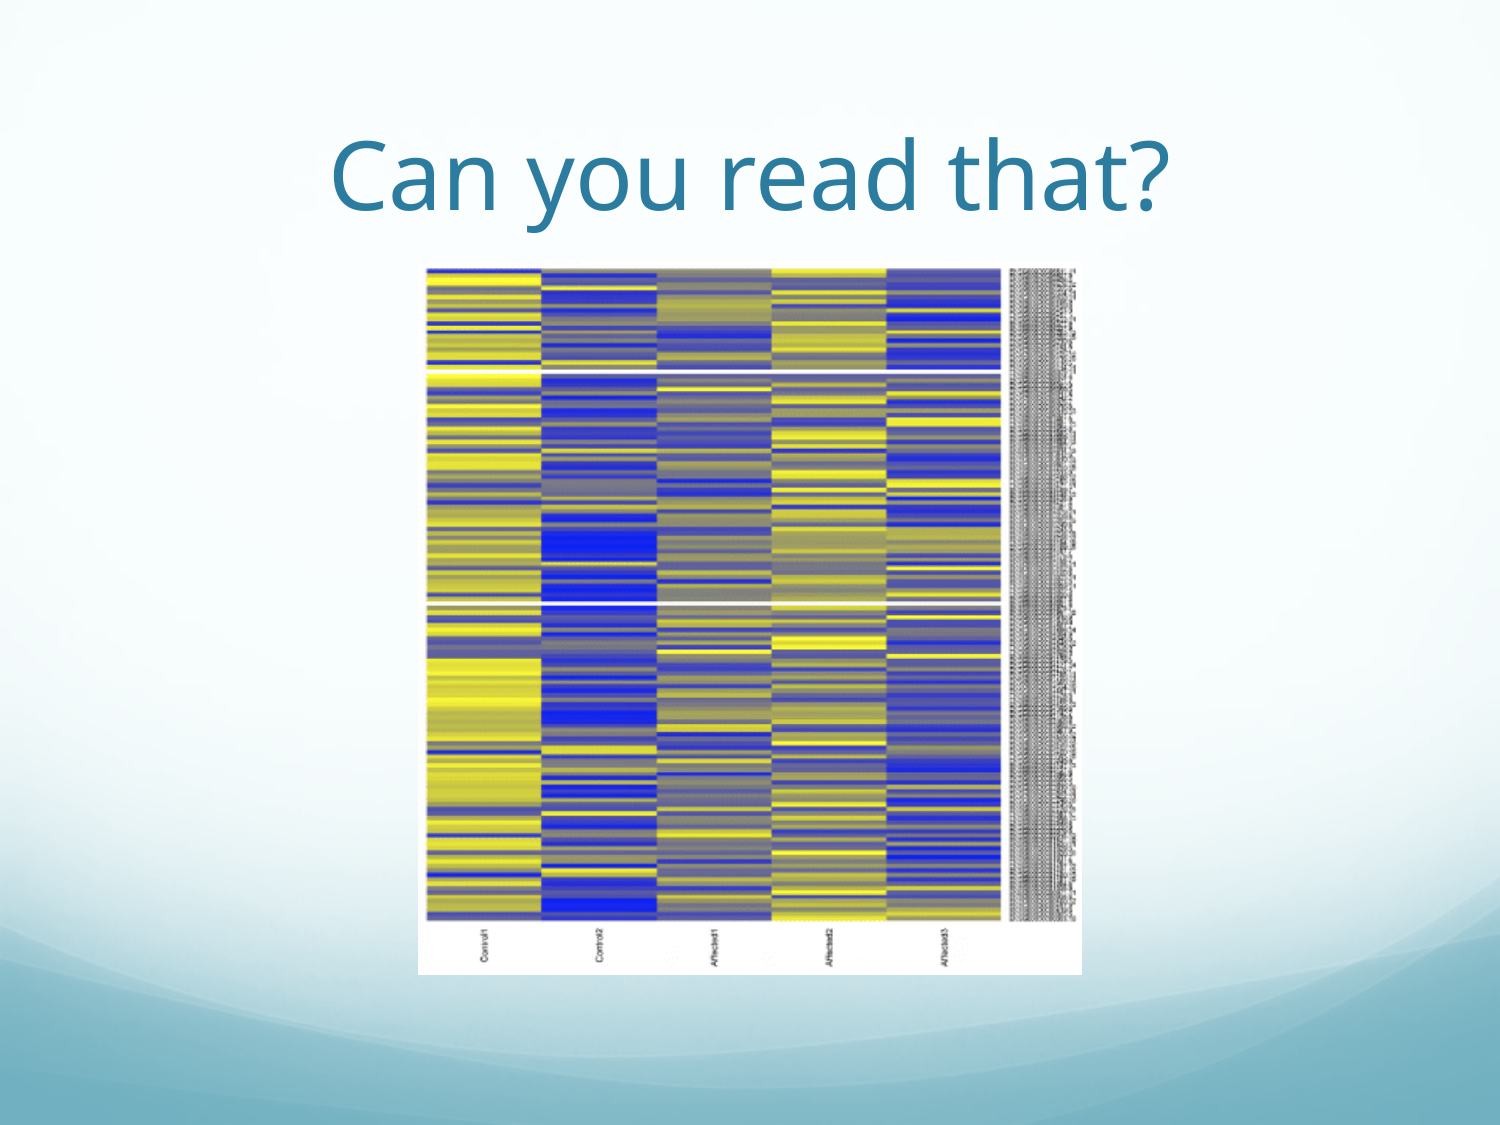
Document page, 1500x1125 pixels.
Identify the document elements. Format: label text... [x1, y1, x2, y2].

title Can you read that? [90, 17, 1410, 237]
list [89, 261, 1410, 976]
